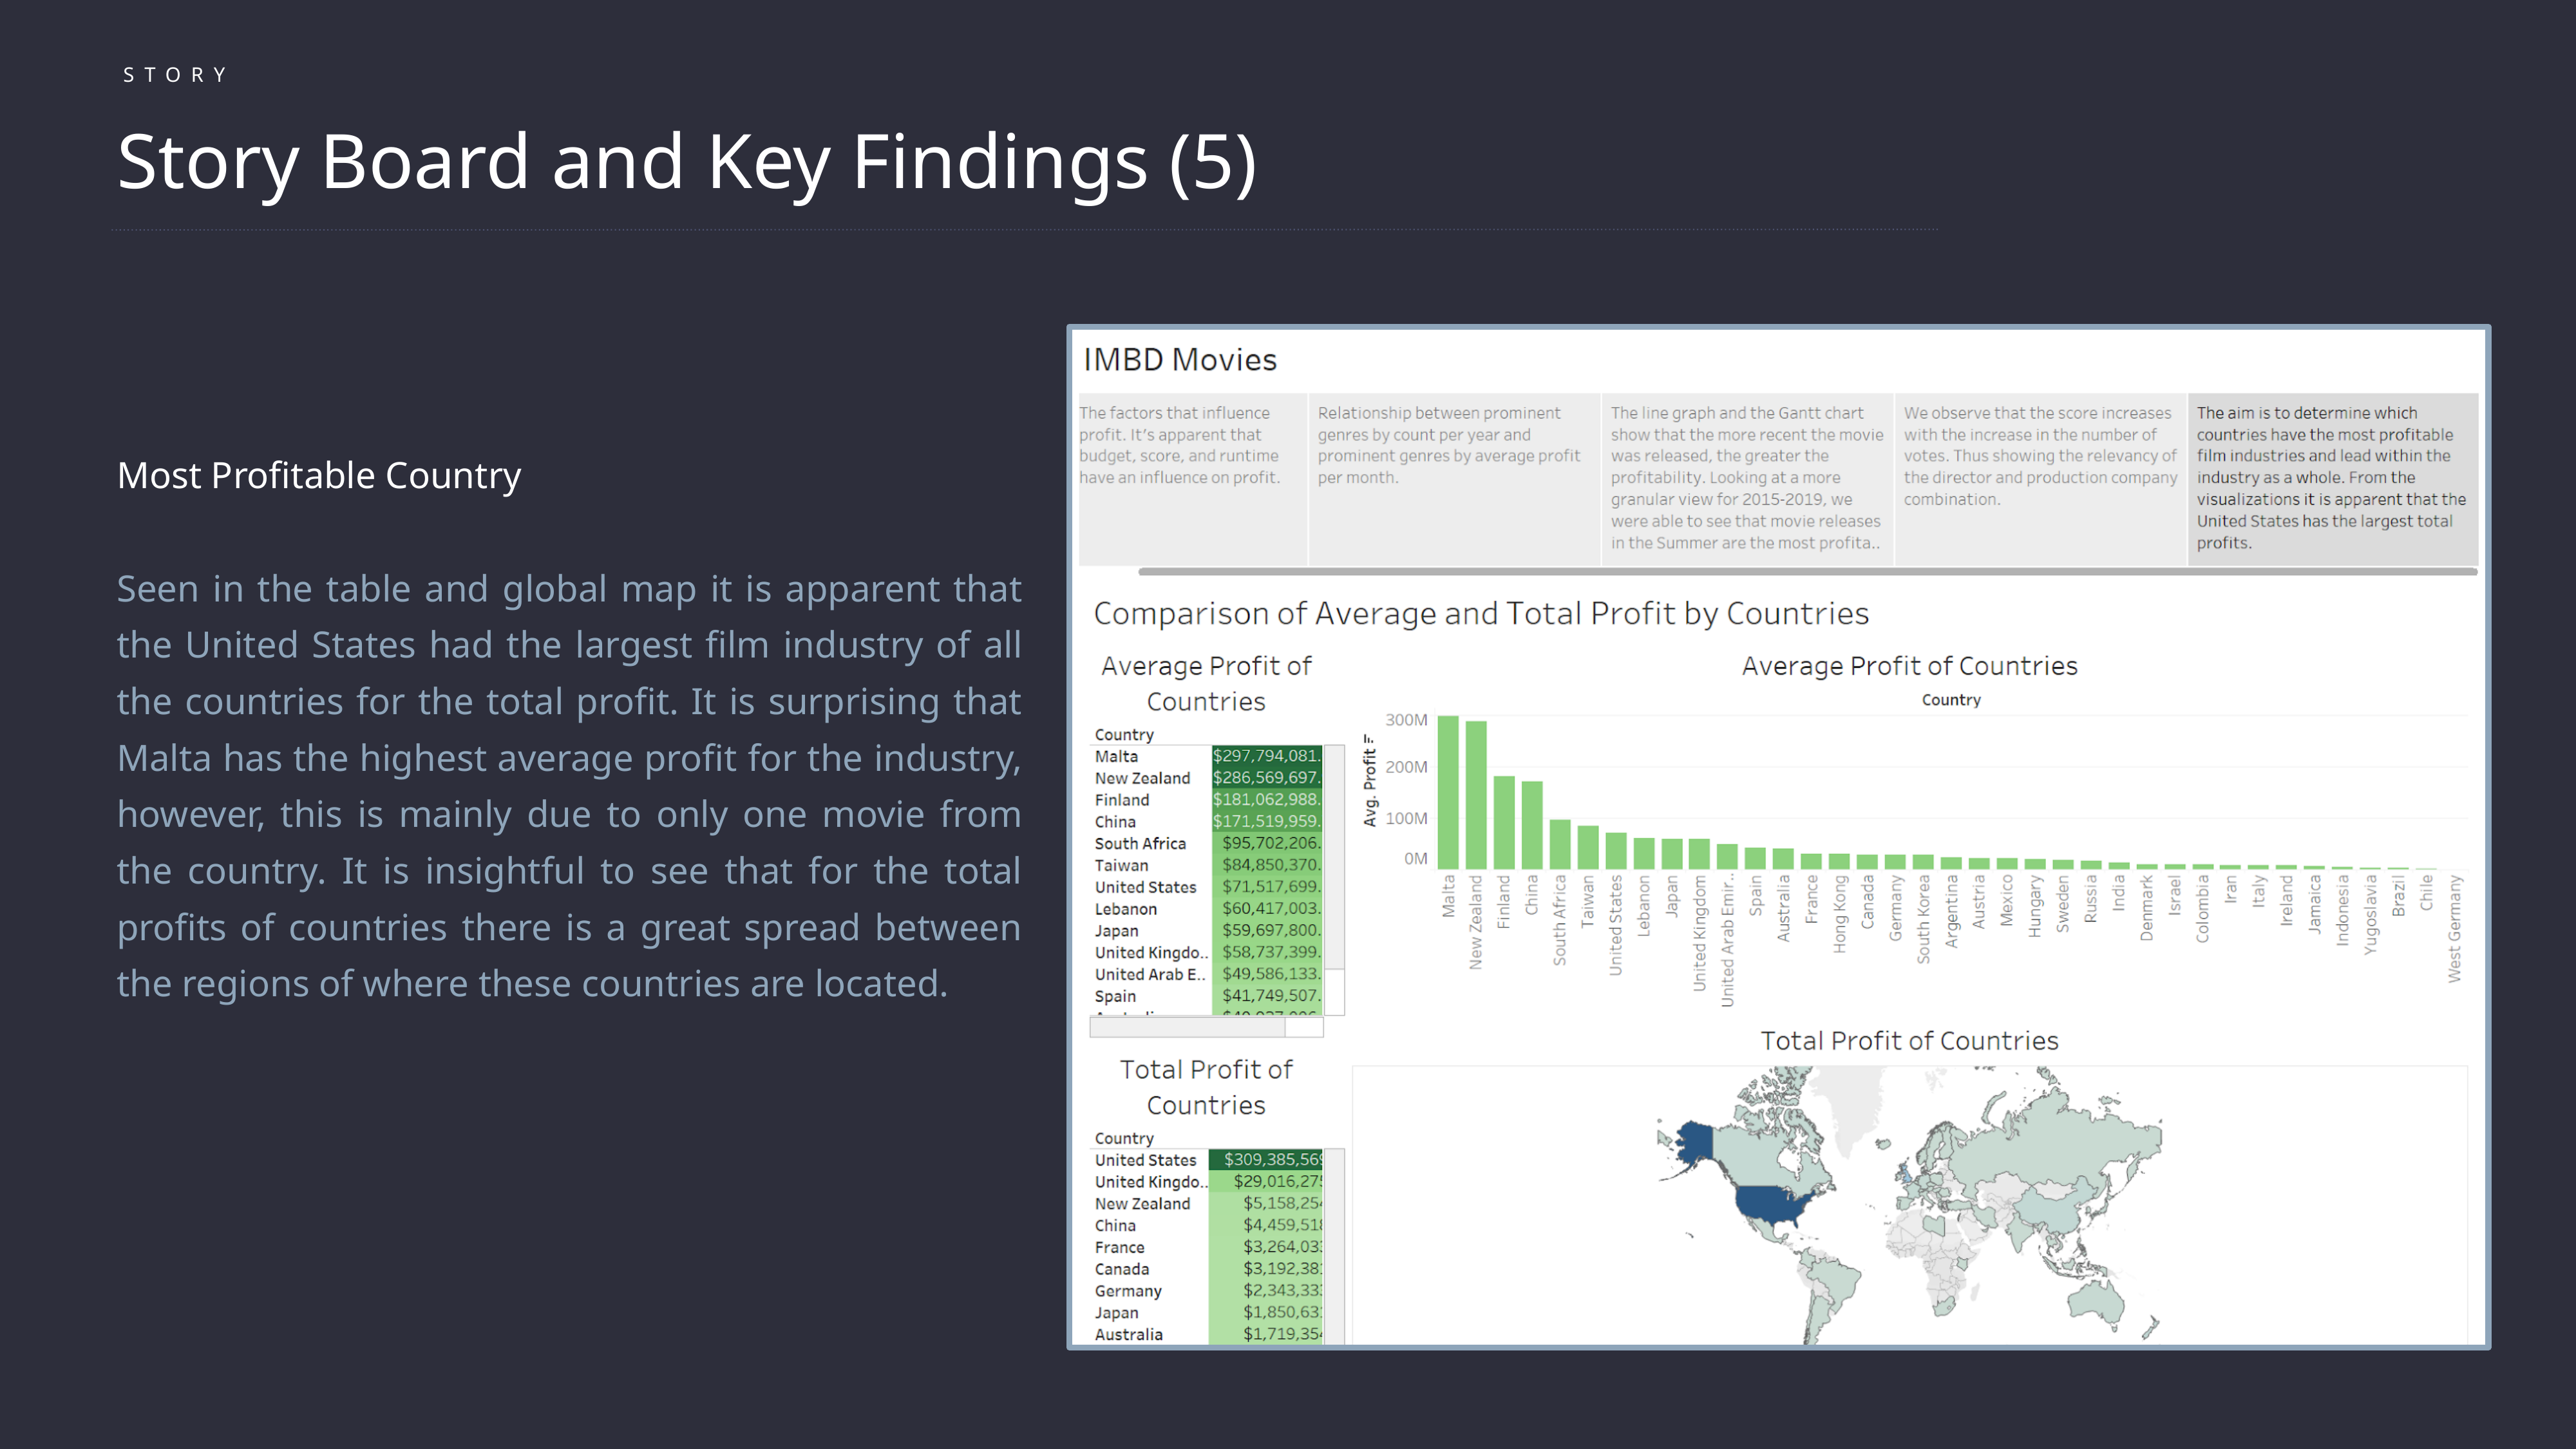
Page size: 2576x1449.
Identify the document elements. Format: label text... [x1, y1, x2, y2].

text_box story [118, 49, 231, 92]
text_box Story Board and Key Findings (5) [111, 90, 1331, 209]
text_box Most Profitable Country Seen in the table and global map it is apparent that the United States had the largest film industry of all the countries for the total profit. It is surprising that Malta has the highest average profit for the industry, however, this is mainly due to only one movie from the country. It is insightful to see that for the total profits of countries there is a great spread between the regions of where these countries are located. [111, 433, 1028, 1010]
picture [1072, 329, 2486, 1345]
